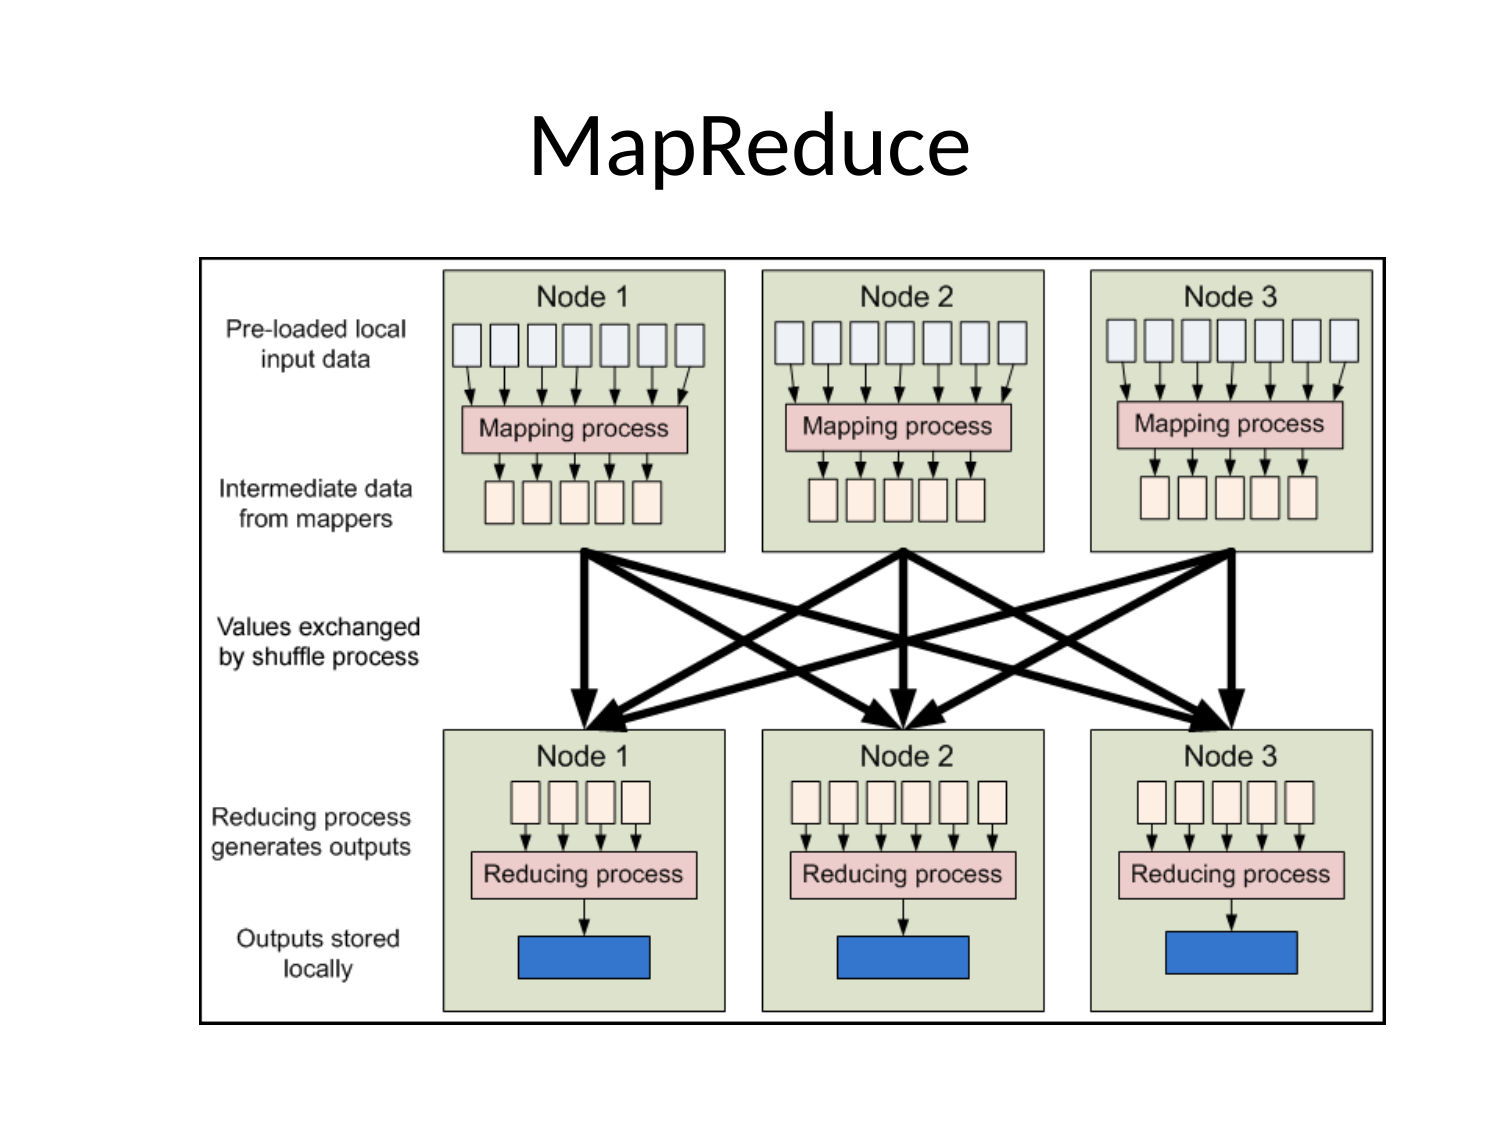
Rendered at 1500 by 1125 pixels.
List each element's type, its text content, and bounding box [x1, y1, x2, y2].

picture [198, 257, 1386, 1026]
title MapReduce [75, 45, 1425, 233]
